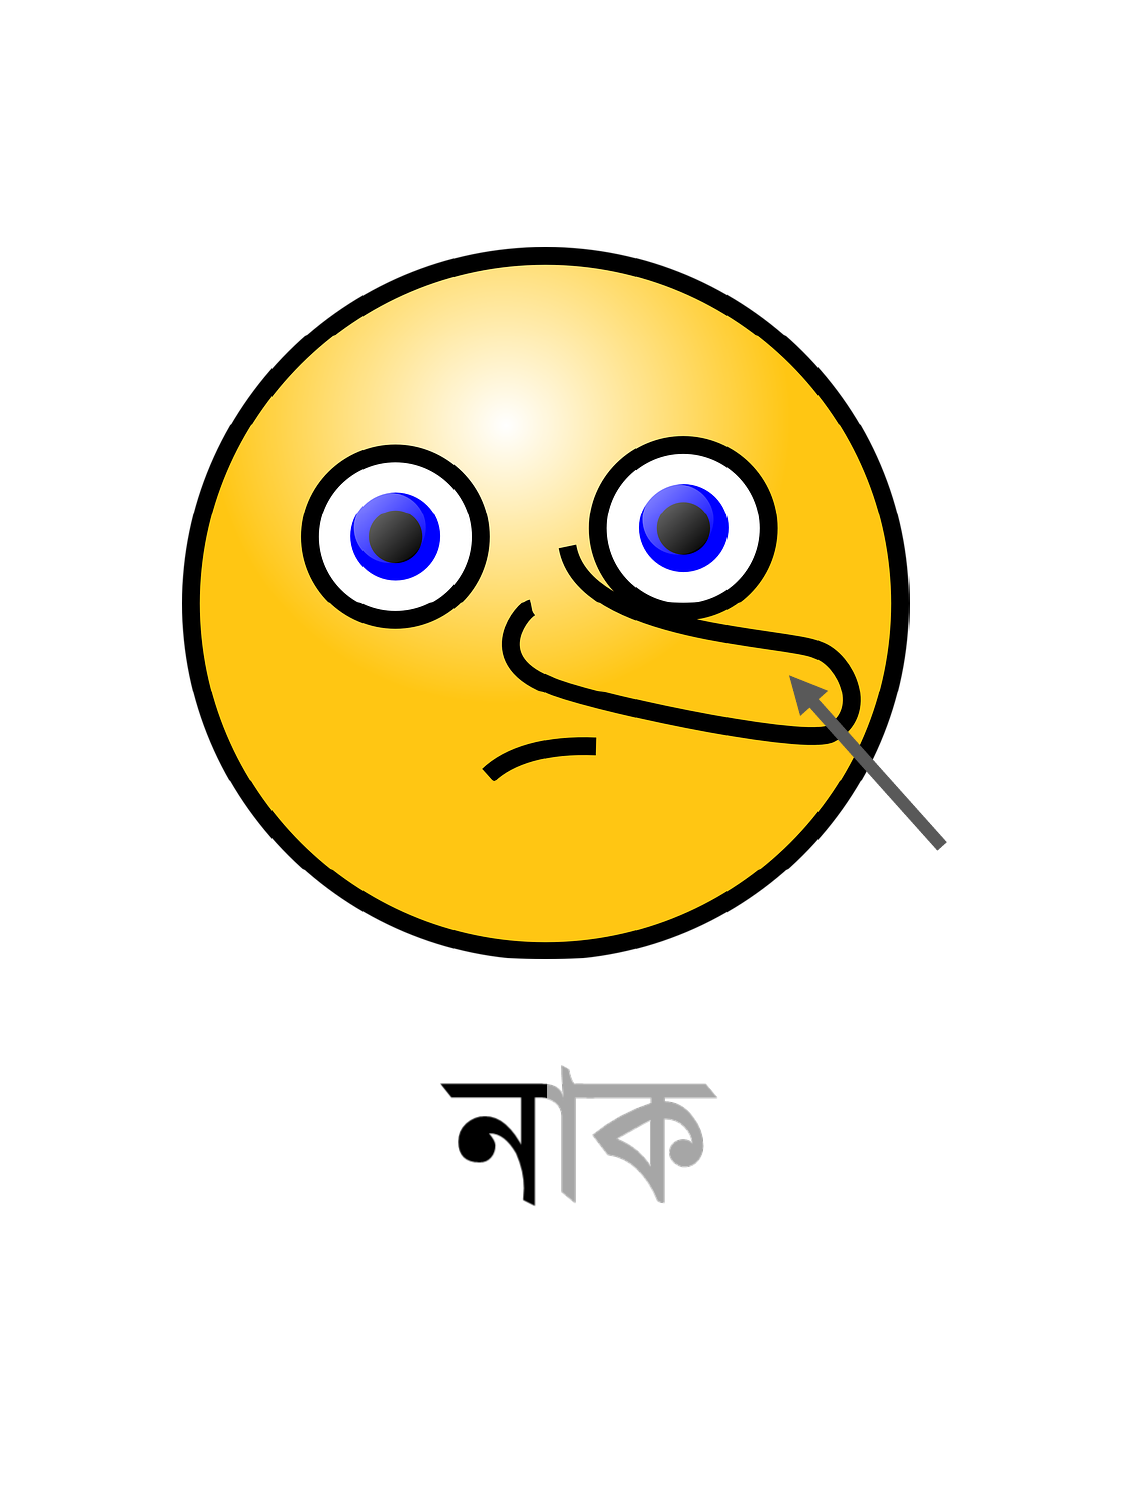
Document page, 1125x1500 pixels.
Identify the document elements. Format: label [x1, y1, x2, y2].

text_box [788, 675, 943, 847]
text_box [341, 990, 805, 1377]
picture [181, 246, 910, 959]
